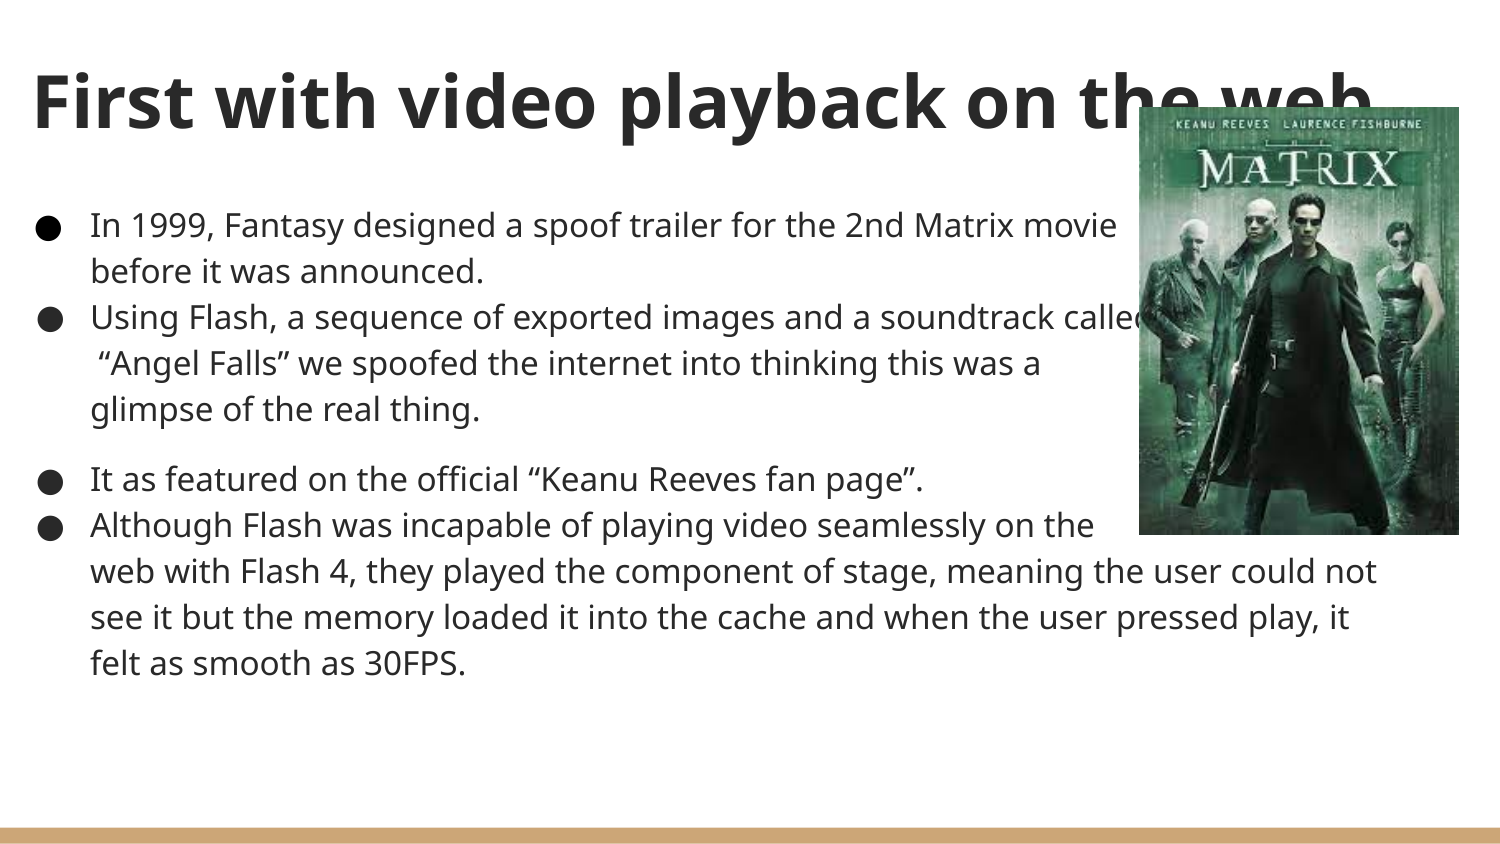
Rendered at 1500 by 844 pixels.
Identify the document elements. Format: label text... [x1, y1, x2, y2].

picture [1139, 107, 1459, 535]
list In 1999, Fantasy designed a spoof trailer for the 2nd Matrix movie before it was announced. Using Flash, a sequence of exported images and a soundtrack called “Angel Falls” we spoofed the internet into thinking this was a glimpse of the real thing. It as featured on the official “Keanu Reeves fan page”. Although Flash was incapable of playing video seamlessly on the web with Flash 4, they played the component of stage, meaning the user could not see it but the memory loaded it into the cache and when the user pressed play, it felt as smooth as 30FPS. [0, 183, 1398, 734]
title First with video playback on the web [16, 21, 1414, 158]
